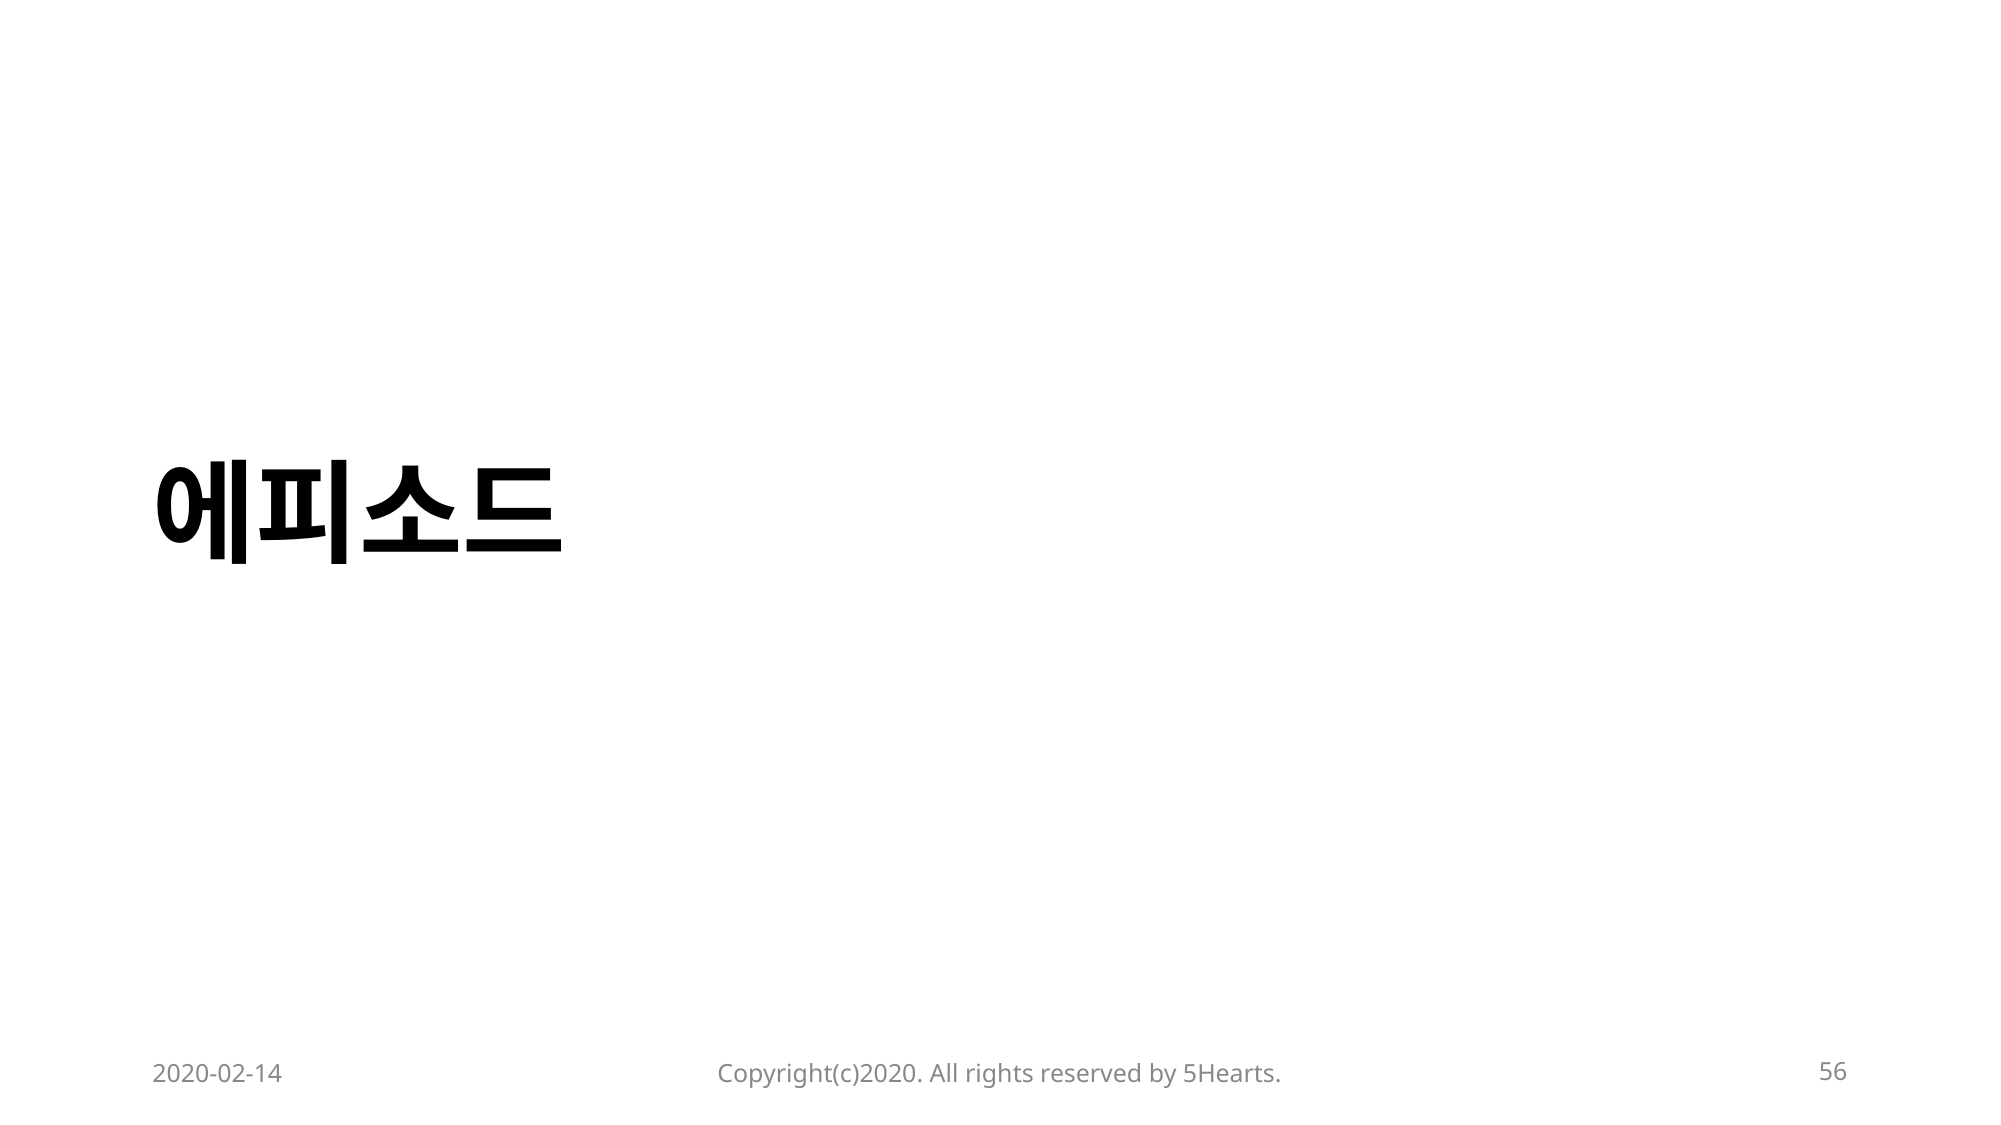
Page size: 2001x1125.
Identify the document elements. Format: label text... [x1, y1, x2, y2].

text_box 에피소드 [137, 434, 1898, 587]
footer Copyright(c)2020. All rights reserved by 5Hearts. [662, 1042, 1338, 1103]
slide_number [137, 1042, 588, 1103]
slide_number 56 [1412, 1042, 1863, 1103]
